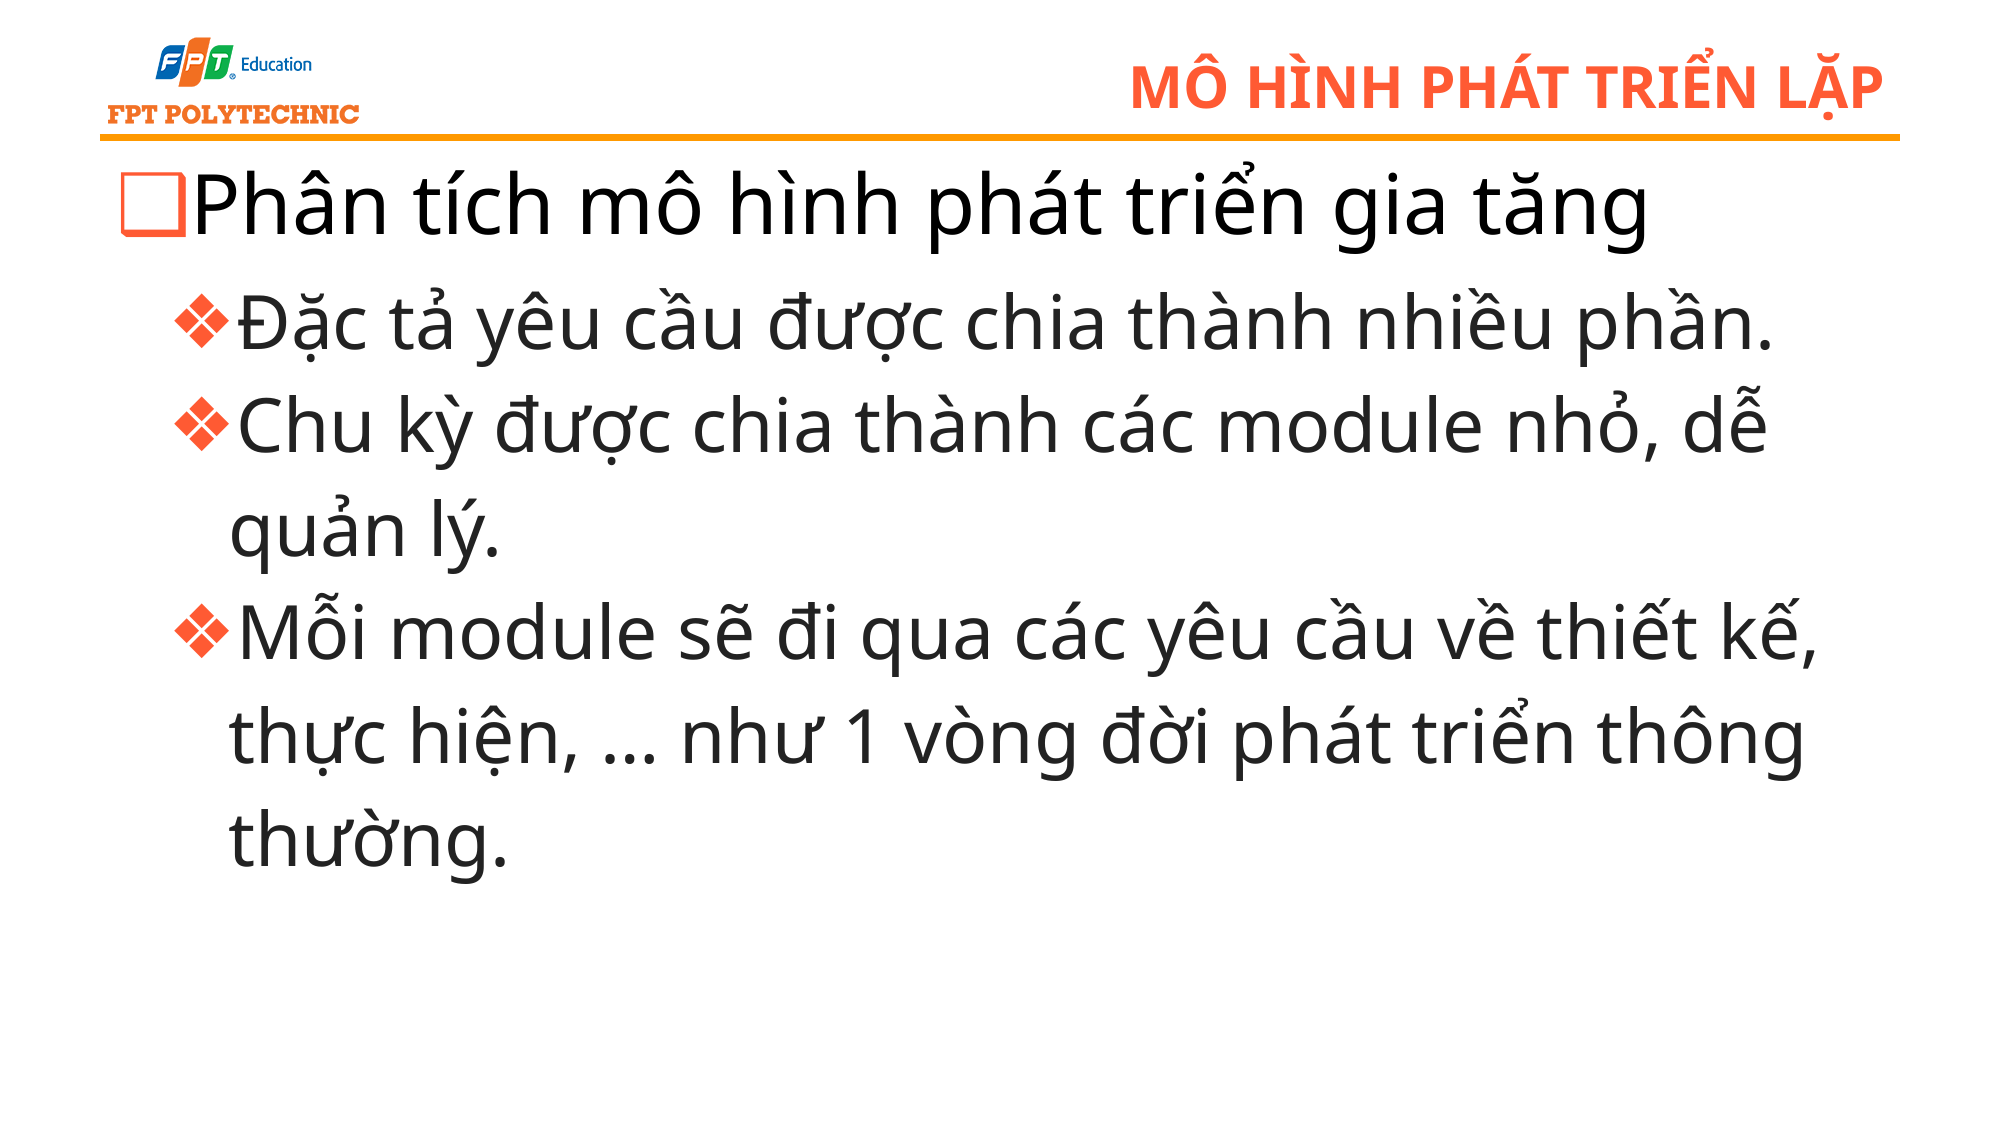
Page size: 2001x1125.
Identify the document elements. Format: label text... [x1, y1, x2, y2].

text_box Đặc tả yêu cầu được chia thành nhiều phần. Chu kỳ được chia thành các module nhỏ, dễ quản lý. Mỗi module sẽ đi qua các yêu cầu về thiết kế, thực hiện, … như 1 vòng đời phát triển thông thường. [91, 253, 1900, 898]
title Mô hình phát triển lặp [366, 45, 1900, 125]
picture [99, 25, 367, 134]
text_box Phân tích mô hình phát triển gia tăng [101, 136, 1937, 267]
